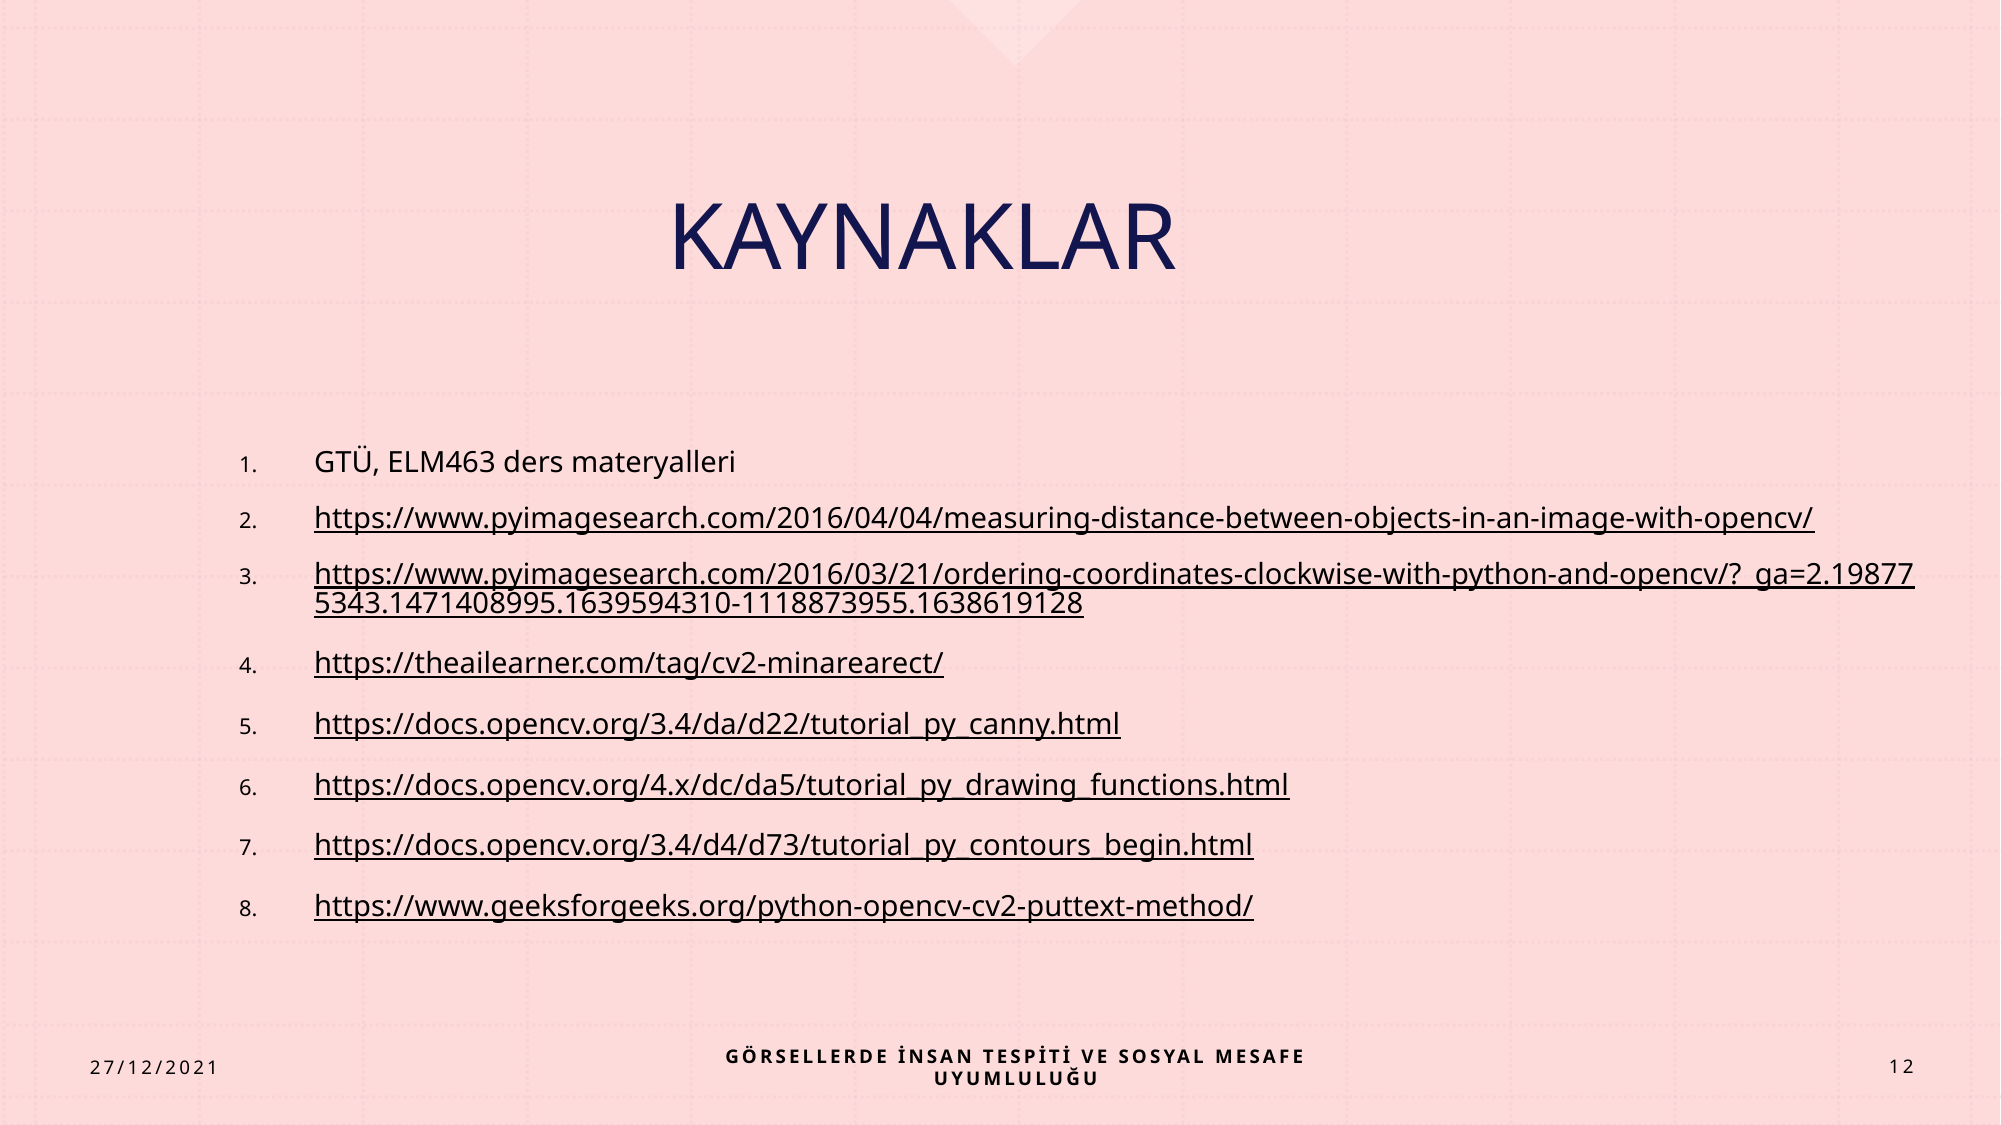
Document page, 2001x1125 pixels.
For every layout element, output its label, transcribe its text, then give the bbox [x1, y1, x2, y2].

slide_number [75, 1037, 496, 1098]
slide_number 12 [1835, 1037, 1967, 1098]
list GTÜ, ELM463 ders materyalleri https://www.pyimagesearch.com/2016/04/04/measuring-distance-between-objects-in-an-image-with-opencv/ https://www.pyimagesearch.com/2016/03/21/ordering-coordinates-clockwise-with-python-and-opencv/?_ga=2.198775343.1471408995.1639594310-1118873955.1638619128 https://theailearner.com/tag/cv2-minarearect/ https://docs.opencv.org/3.4/da/d22/tutorial_py_canny.html https://docs.opencv.org/4.x/dc/da5/tutorial_py_drawing_functions.html https://docs.opencv.org/3.4/d4/d73/tutorial_py_contours_begin.html https://www.geeksforgeeks.org/python-opencv-cv2-puttext-method/ [224, 435, 1937, 948]
footer GÖRSELLERDE İNSAN TESPİTİ VE SOSYAL MESAFE UYUMLULUĞU [689, 1048, 1343, 1109]
title KAYNAKLAR [158, 144, 1688, 336]
